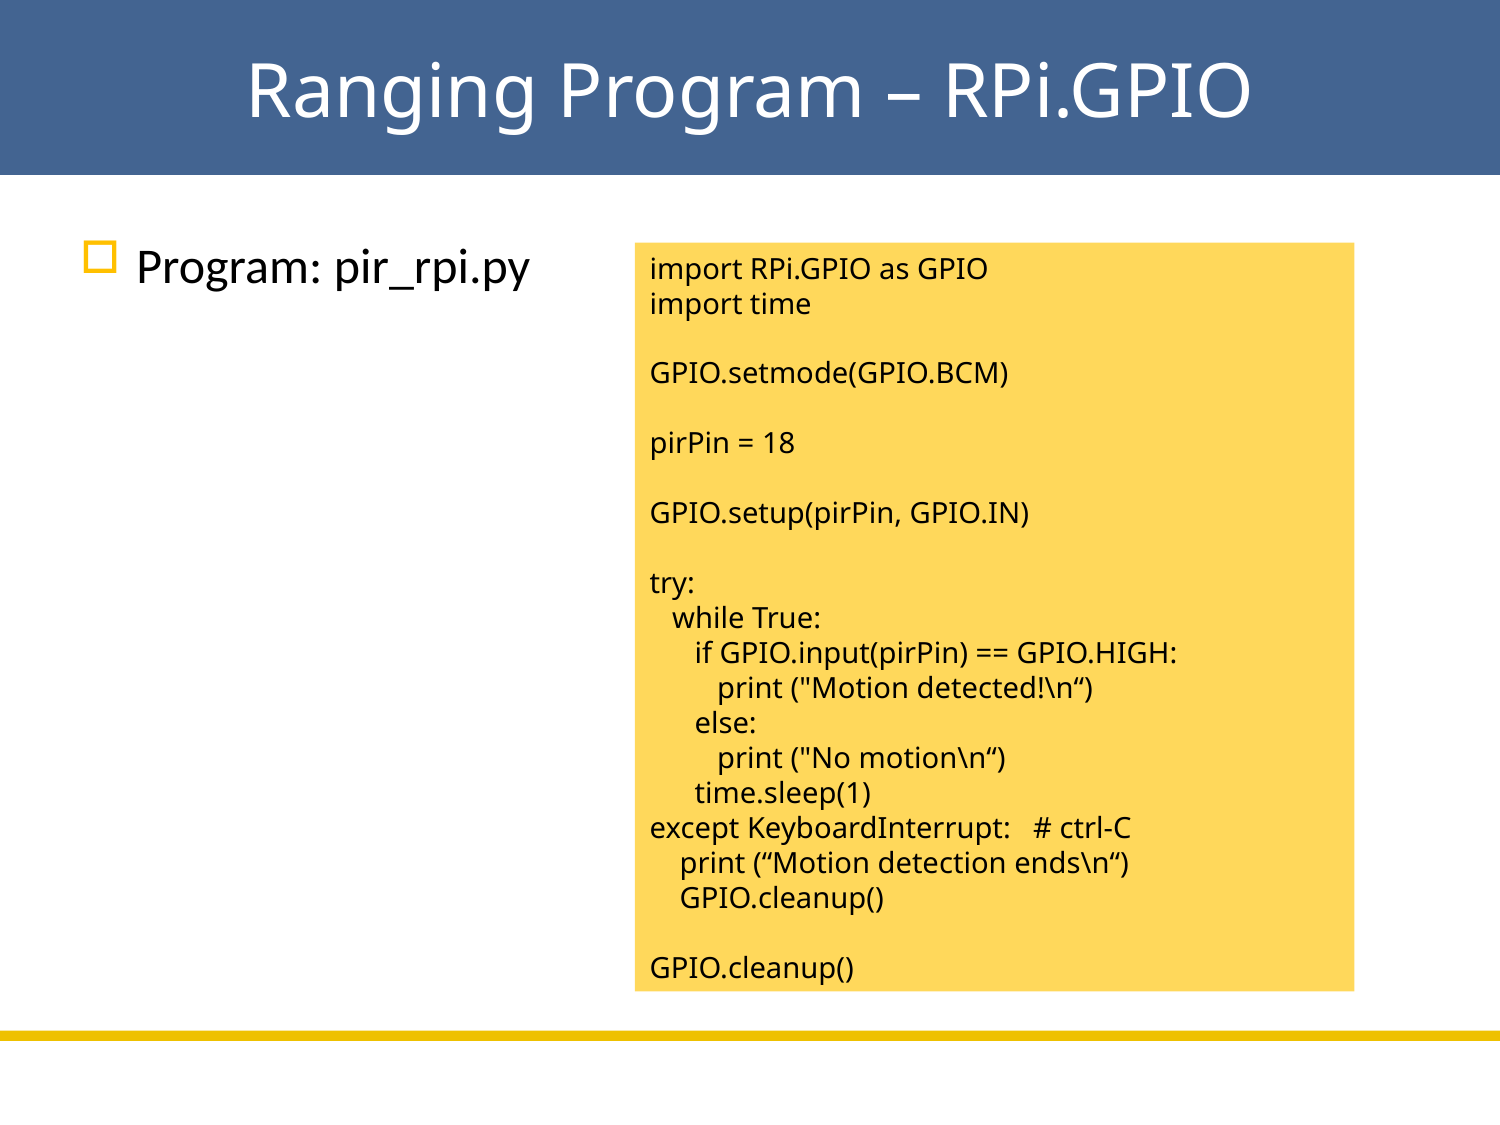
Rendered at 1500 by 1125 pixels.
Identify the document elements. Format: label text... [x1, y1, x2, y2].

list Program: pir_rpi.py [64, 213, 1463, 1001]
title Ranging Program – RPi.GPIO [0, 0, 1500, 176]
text_box import RPi.GPIO as GPIO import time GPIO.setmode(GPIO.BCM) pirPin = 18 GPIO.setup(pirPin, GPIO.IN) try: while True: if GPIO.input(pirPin) == GPIO.HIGH: print ("Motion detected!\n“) else: print ("No motion\n“) time.sleep(1) except KeyboardInterrupt: # ctrl-C print (“Motion detection ends\n“) GPIO.cleanup() GPIO.cleanup() [634, 242, 1355, 992]
